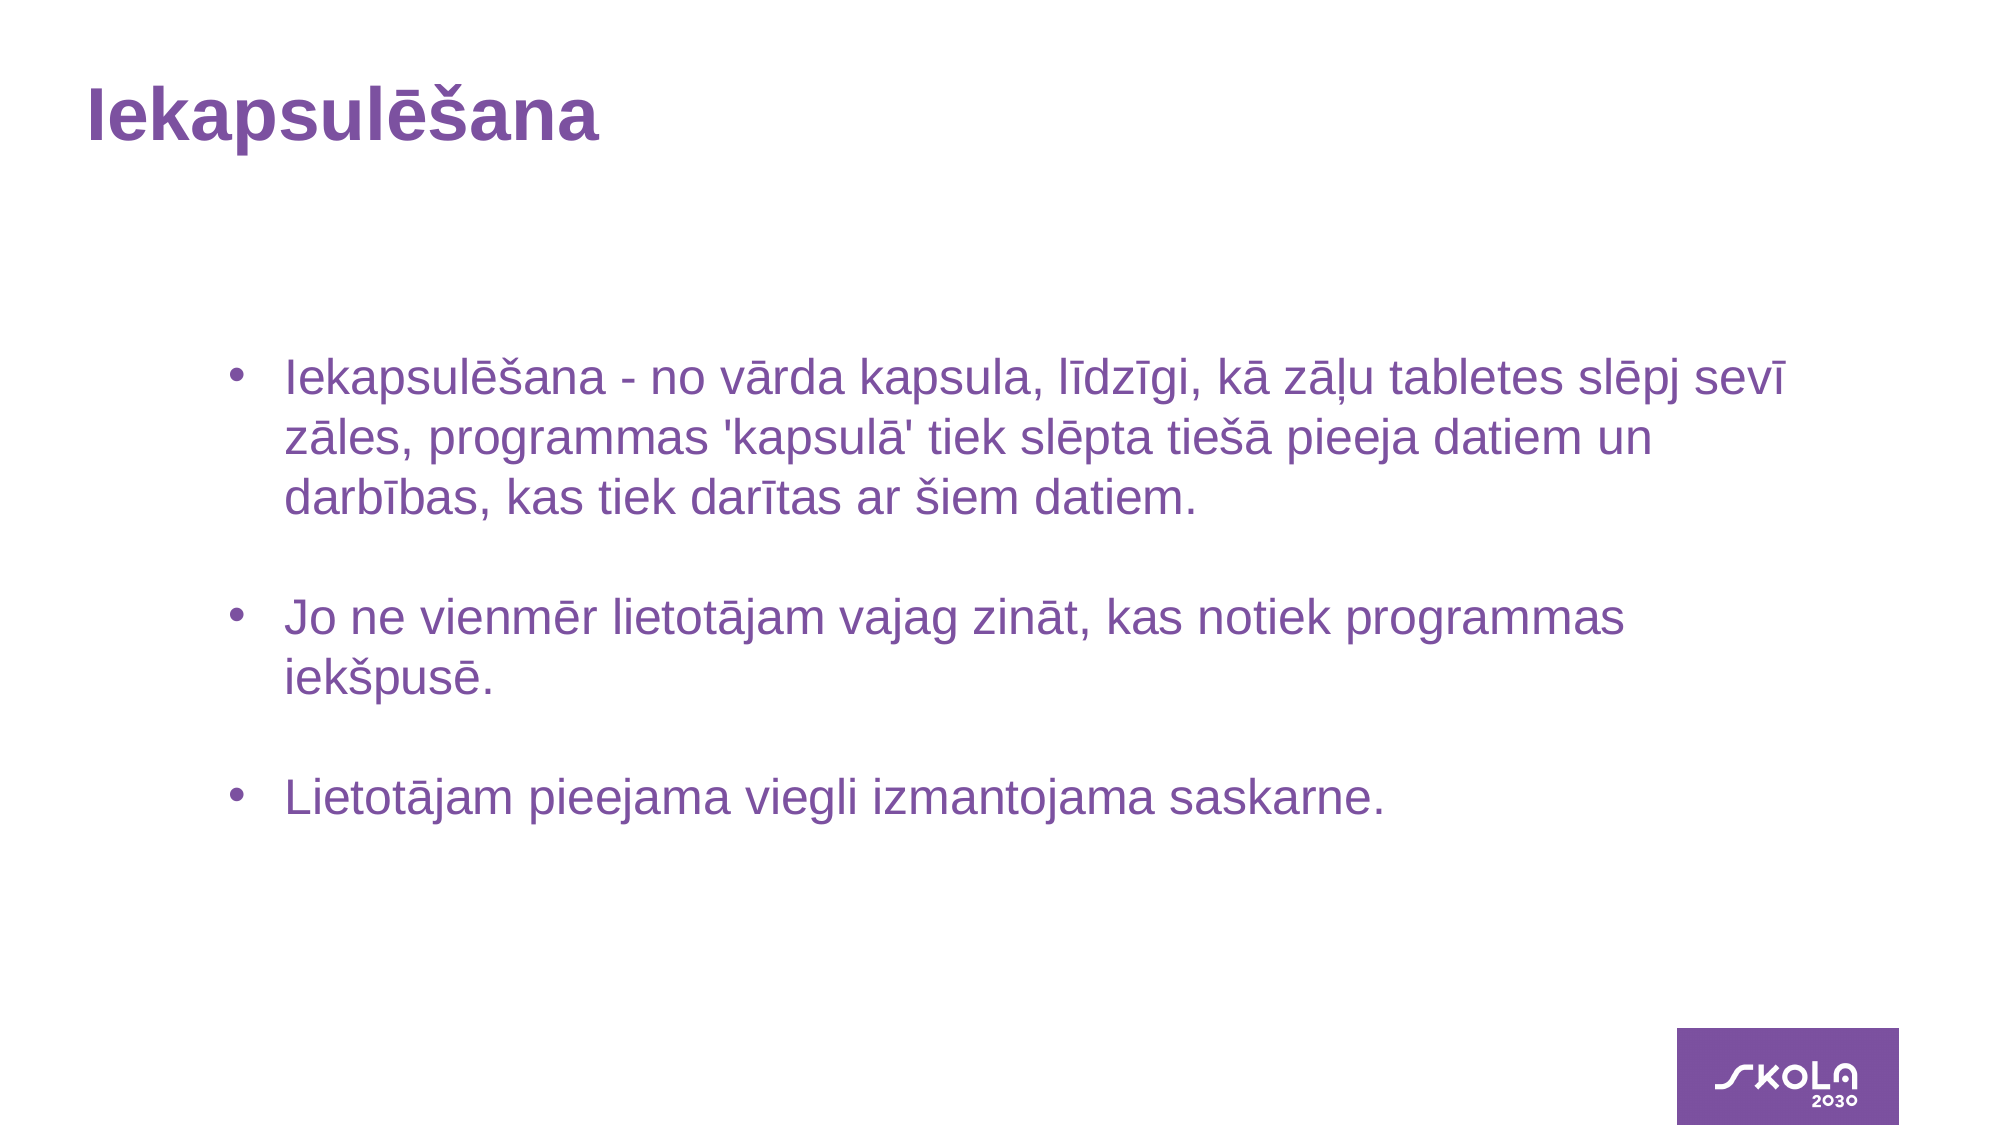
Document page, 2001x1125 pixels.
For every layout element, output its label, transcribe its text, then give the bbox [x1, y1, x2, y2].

picture [1677, 1028, 1899, 1125]
title Iekapsulēšana [71, 68, 1474, 280]
list Iekapsulēšana - no vārda kapsula, līdzīgi, kā zāļu tabletes slēpj sevī zāles, programmas 'kapsulā' tiek slēpta tiešā pieeja datiem un darbības, kas tiek darītas ar šiem datiem. Jo ne vienmēr lietotājam vajag zināt, kas notiek programmas iekšpusē. Lietotājam pieejama viegli izmantojama saskarne. [213, 336, 1819, 945]
